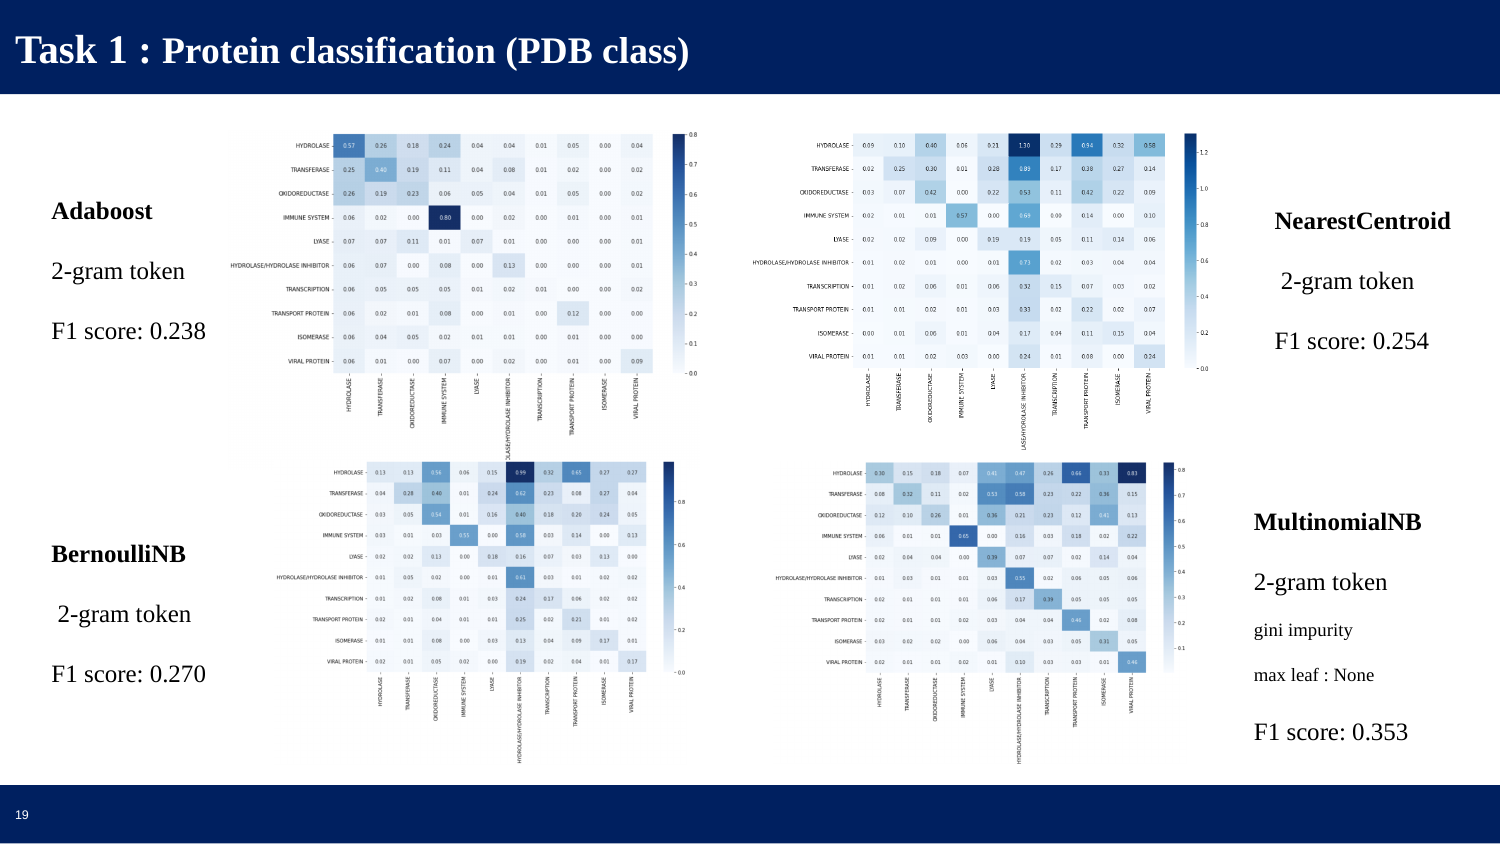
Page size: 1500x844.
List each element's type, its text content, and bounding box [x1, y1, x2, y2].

text_box MultinomialNB 2-gram token gini impurity max leaf : None F1 score: 0.353 [1239, 460, 1500, 761]
picture [749, 130, 1210, 450]
text_box [0, 785, 1500, 844]
text_box Adaboost 2-gram token F1 score: 0.238 [36, 149, 223, 360]
picture [228, 130, 700, 765]
picture [773, 461, 1187, 764]
text_box BernoulliNB 2-gram token F1 score: 0.270 [36, 492, 268, 703]
slide_number ‹#› [0, 791, 89, 837]
text_box Task 1 : Protein classification (PDB class) [0, 0, 1500, 95]
text_box NearestCentroid 2-gram token F1 score: 0.254 [1259, 159, 1483, 370]
